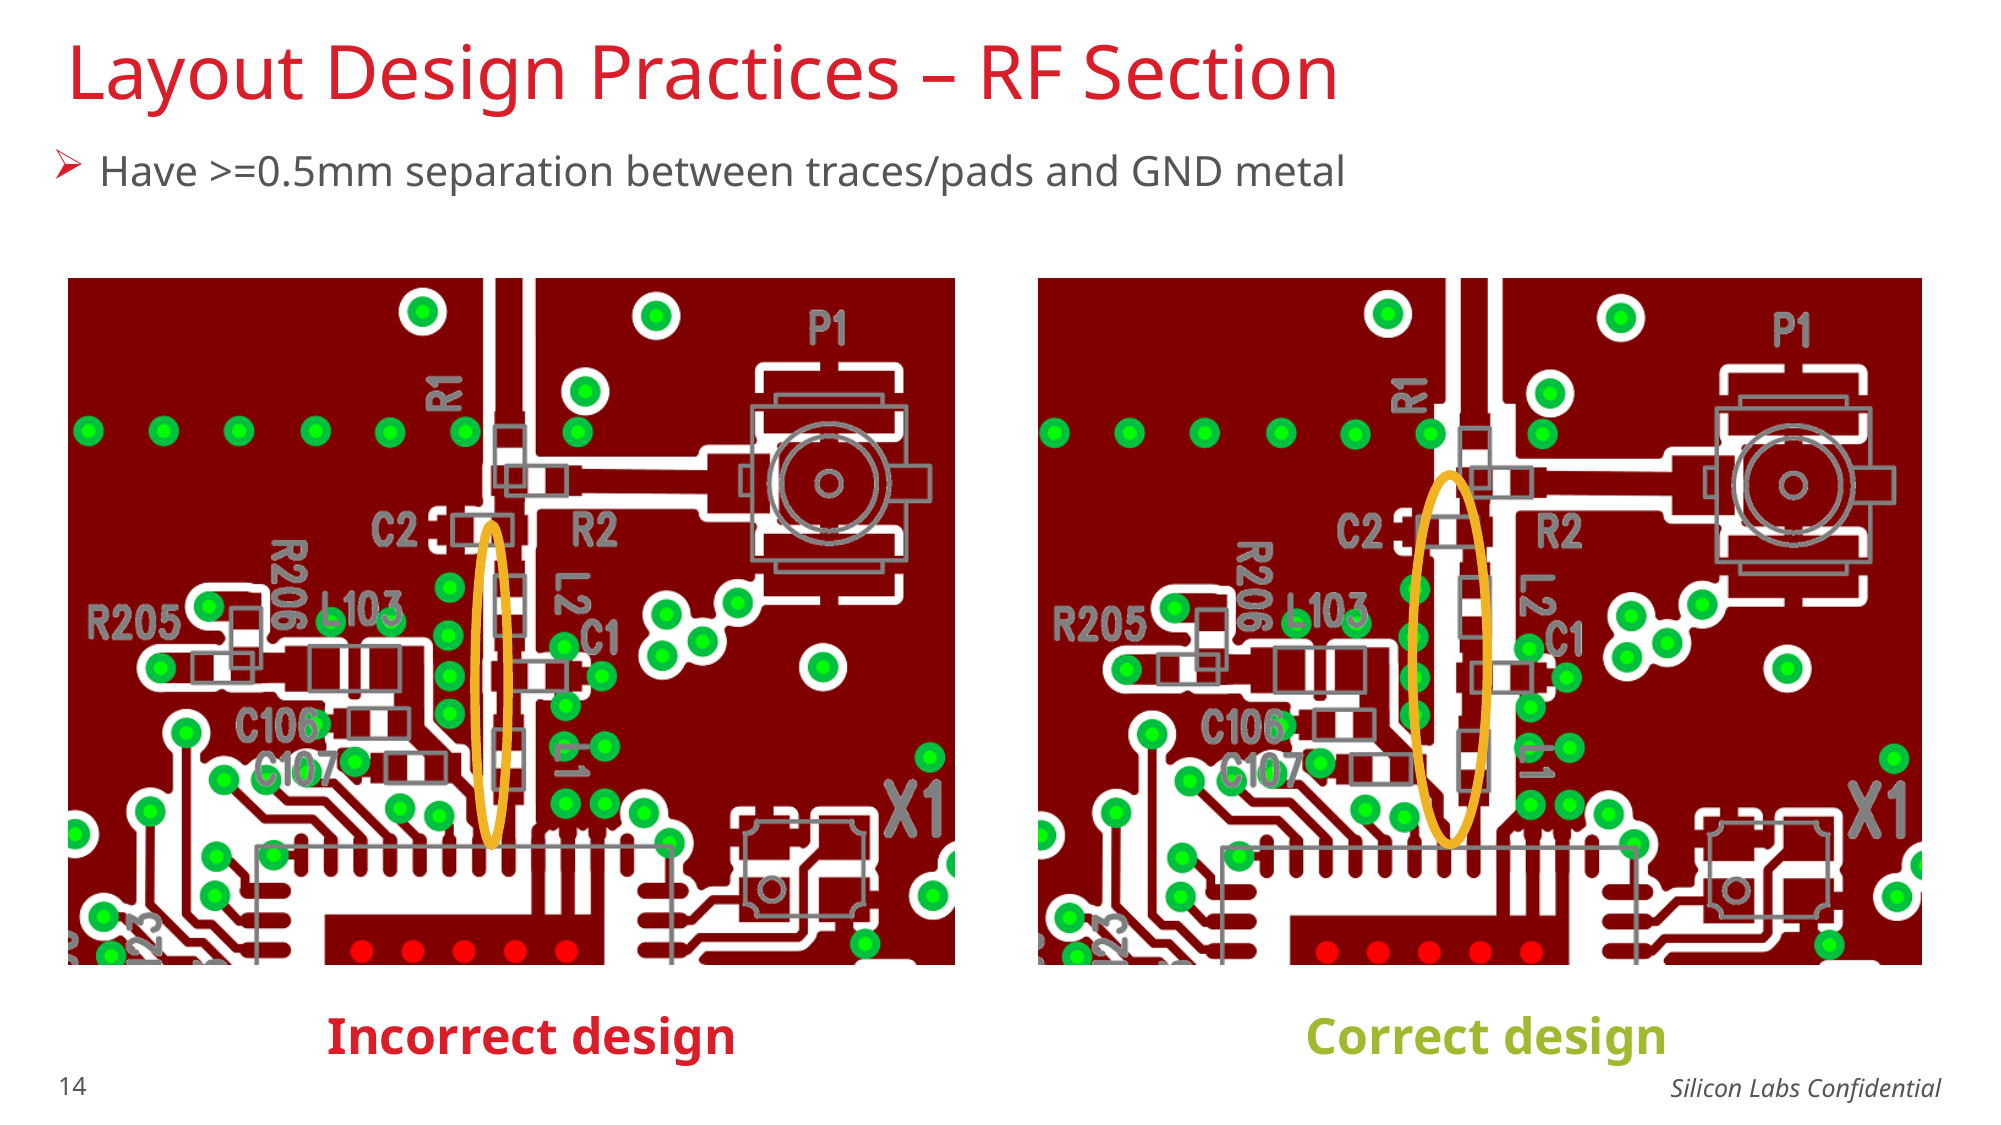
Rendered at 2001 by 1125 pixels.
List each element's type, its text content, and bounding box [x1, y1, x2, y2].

list Have >=0.5mm separation between traces/pads and GND metal [37, 137, 1638, 225]
picture [68, 278, 955, 965]
text_box Incorrect design Correct design [150, 996, 1763, 1072]
title Layout Design Practices – RF Section [51, 0, 1950, 150]
picture [1038, 278, 1922, 965]
